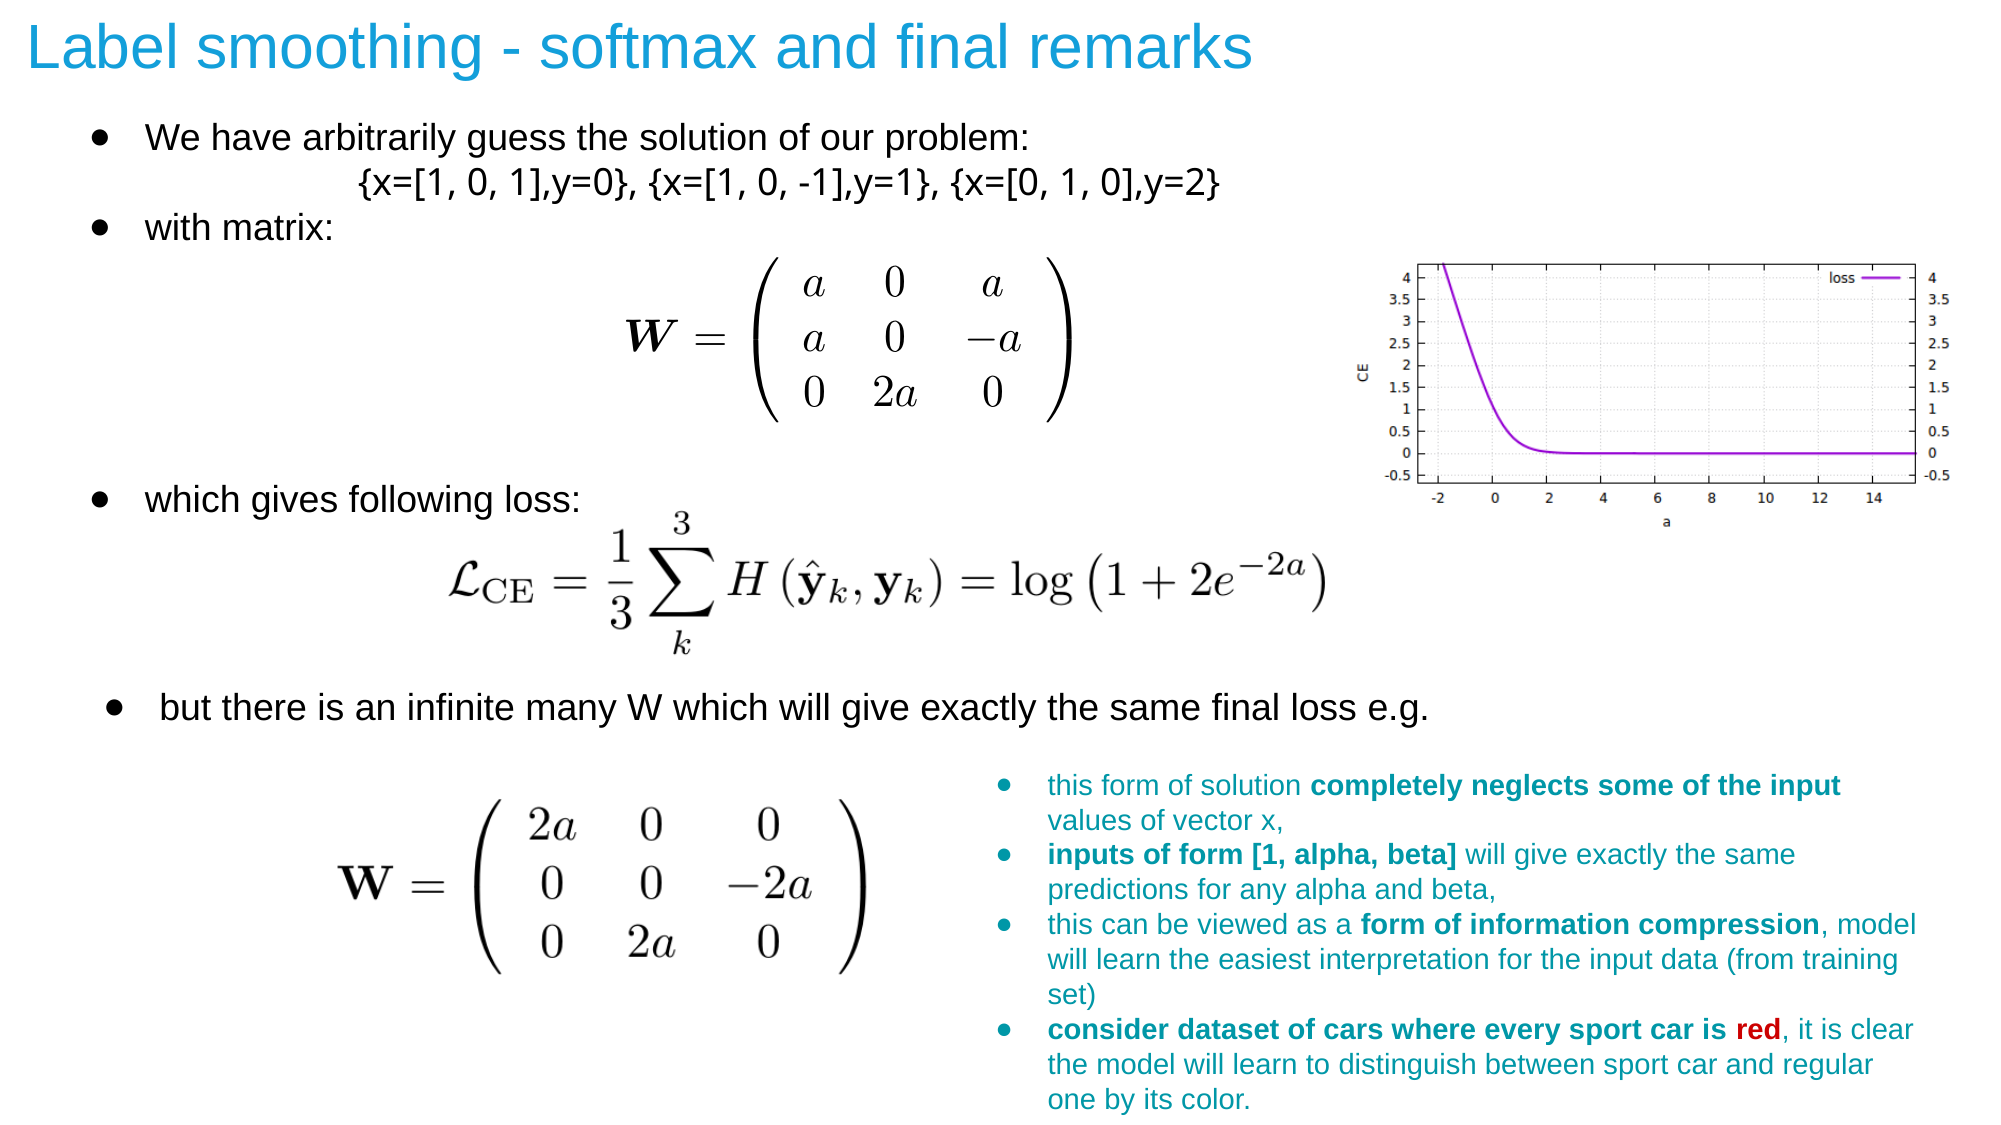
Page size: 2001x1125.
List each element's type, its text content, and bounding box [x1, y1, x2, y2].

title Label smoothing - softmax and final remarks [11, 37, 1944, 126]
picture [1353, 257, 1961, 531]
picture [312, 782, 878, 993]
text_box We have arbitrarily guess the solution of our problem: {x=[1, 0, 1],y=0}, {x=[1, 0, -1],y=1}, {x=[0, 1, 0],y=2} with matrix: [54, 97, 1774, 194]
picture [613, 238, 1086, 431]
text_box this form of solution completely neglects some of the input values of vector x, inputs of form [1, alpha, beta] will give exactly the same predictions for any alpha and beta, this can be viewed as a form of information compression, model will learn the easiest interpretation for the input data (from training set) consider dataset of cars where every sport car is red, it is clear the model will learn to distinguish between sport car and regular one by its color. [957, 750, 1944, 1097]
picture [413, 492, 1341, 668]
text_box but there is an infinite many W which will give exactly the same final loss e.g. [69, 667, 1789, 764]
text_box which gives following loss: [54, 460, 1774, 556]
